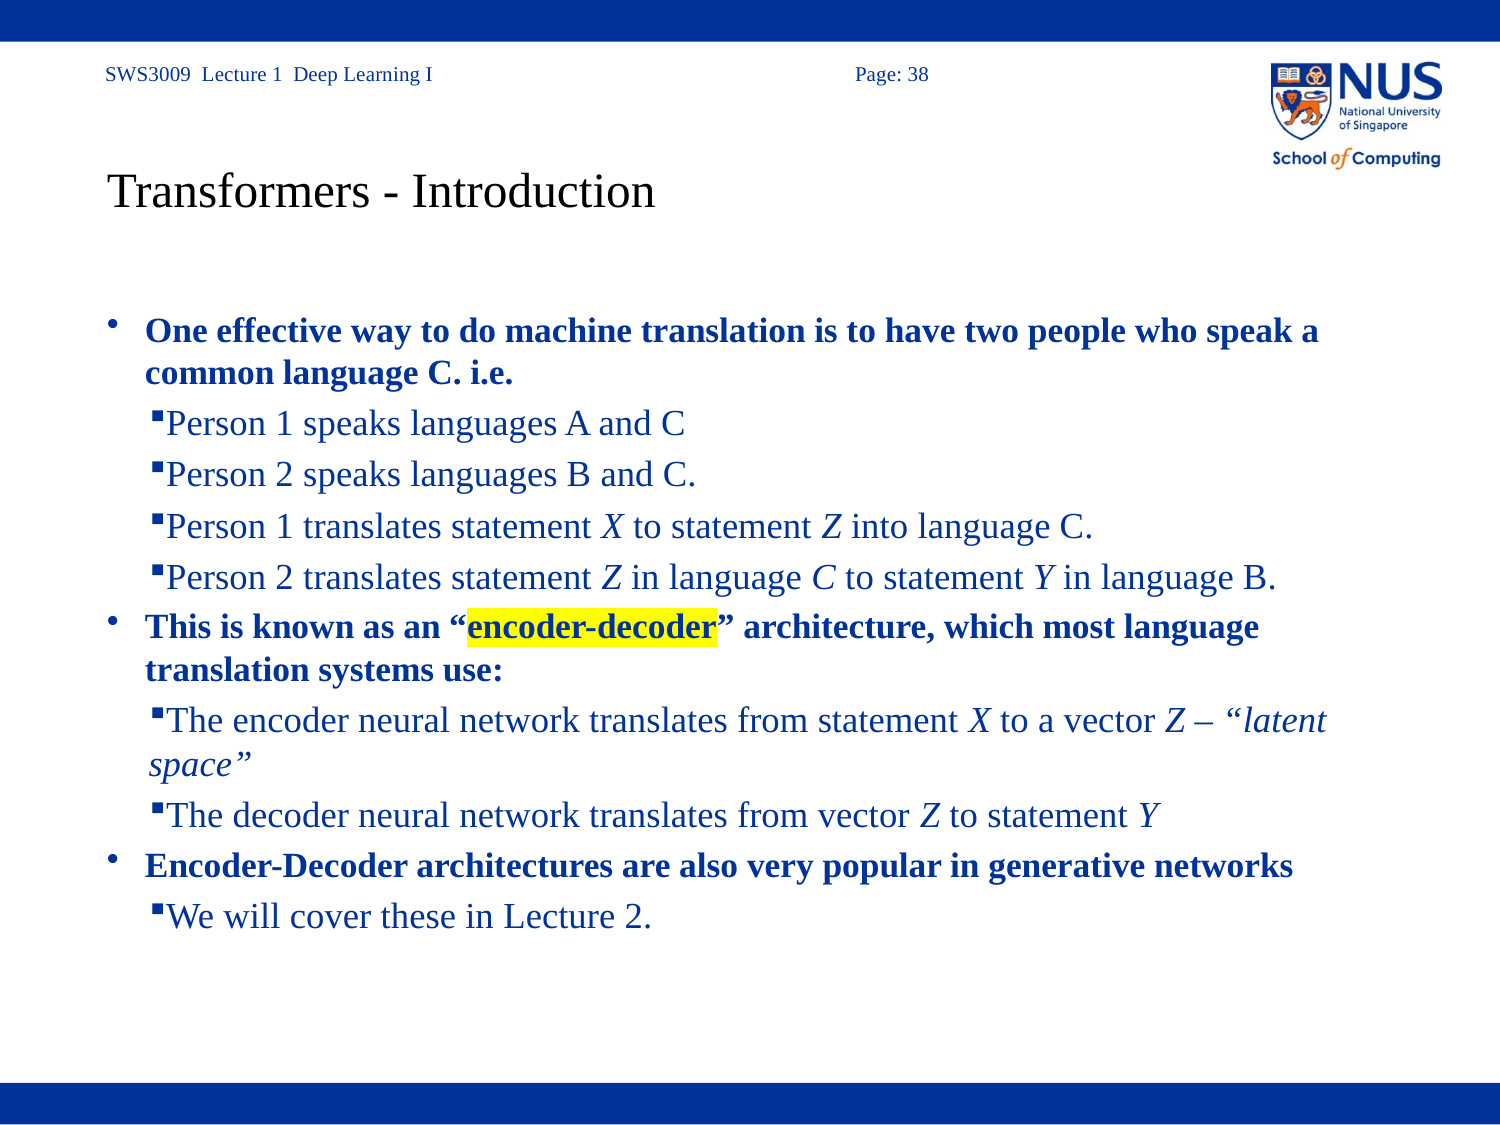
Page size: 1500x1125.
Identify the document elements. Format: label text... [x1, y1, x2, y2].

picture [1271, 61, 1442, 171]
title Transformers - Introduction [90, 93, 1160, 282]
list One effective way to do machine translation is to have two people who speak a common language C. i.e. Person 1 speaks languages A and C Person 2 speaks languages B and C. Person 1 translates statement X to statement Z into language C. Person 2 translates statement Z in language C to statement Y in language B. This is known as an “encoder-decoder” architecture, which most language translation systems use: The encoder neural network translates from statement X to a vector Z – “latent space” The decoder neural network translates from vector Z to statement Y Encoder-Decoder architectures are also very popular in generative networks We will cover these in Lecture 2. [90, 298, 1366, 1022]
